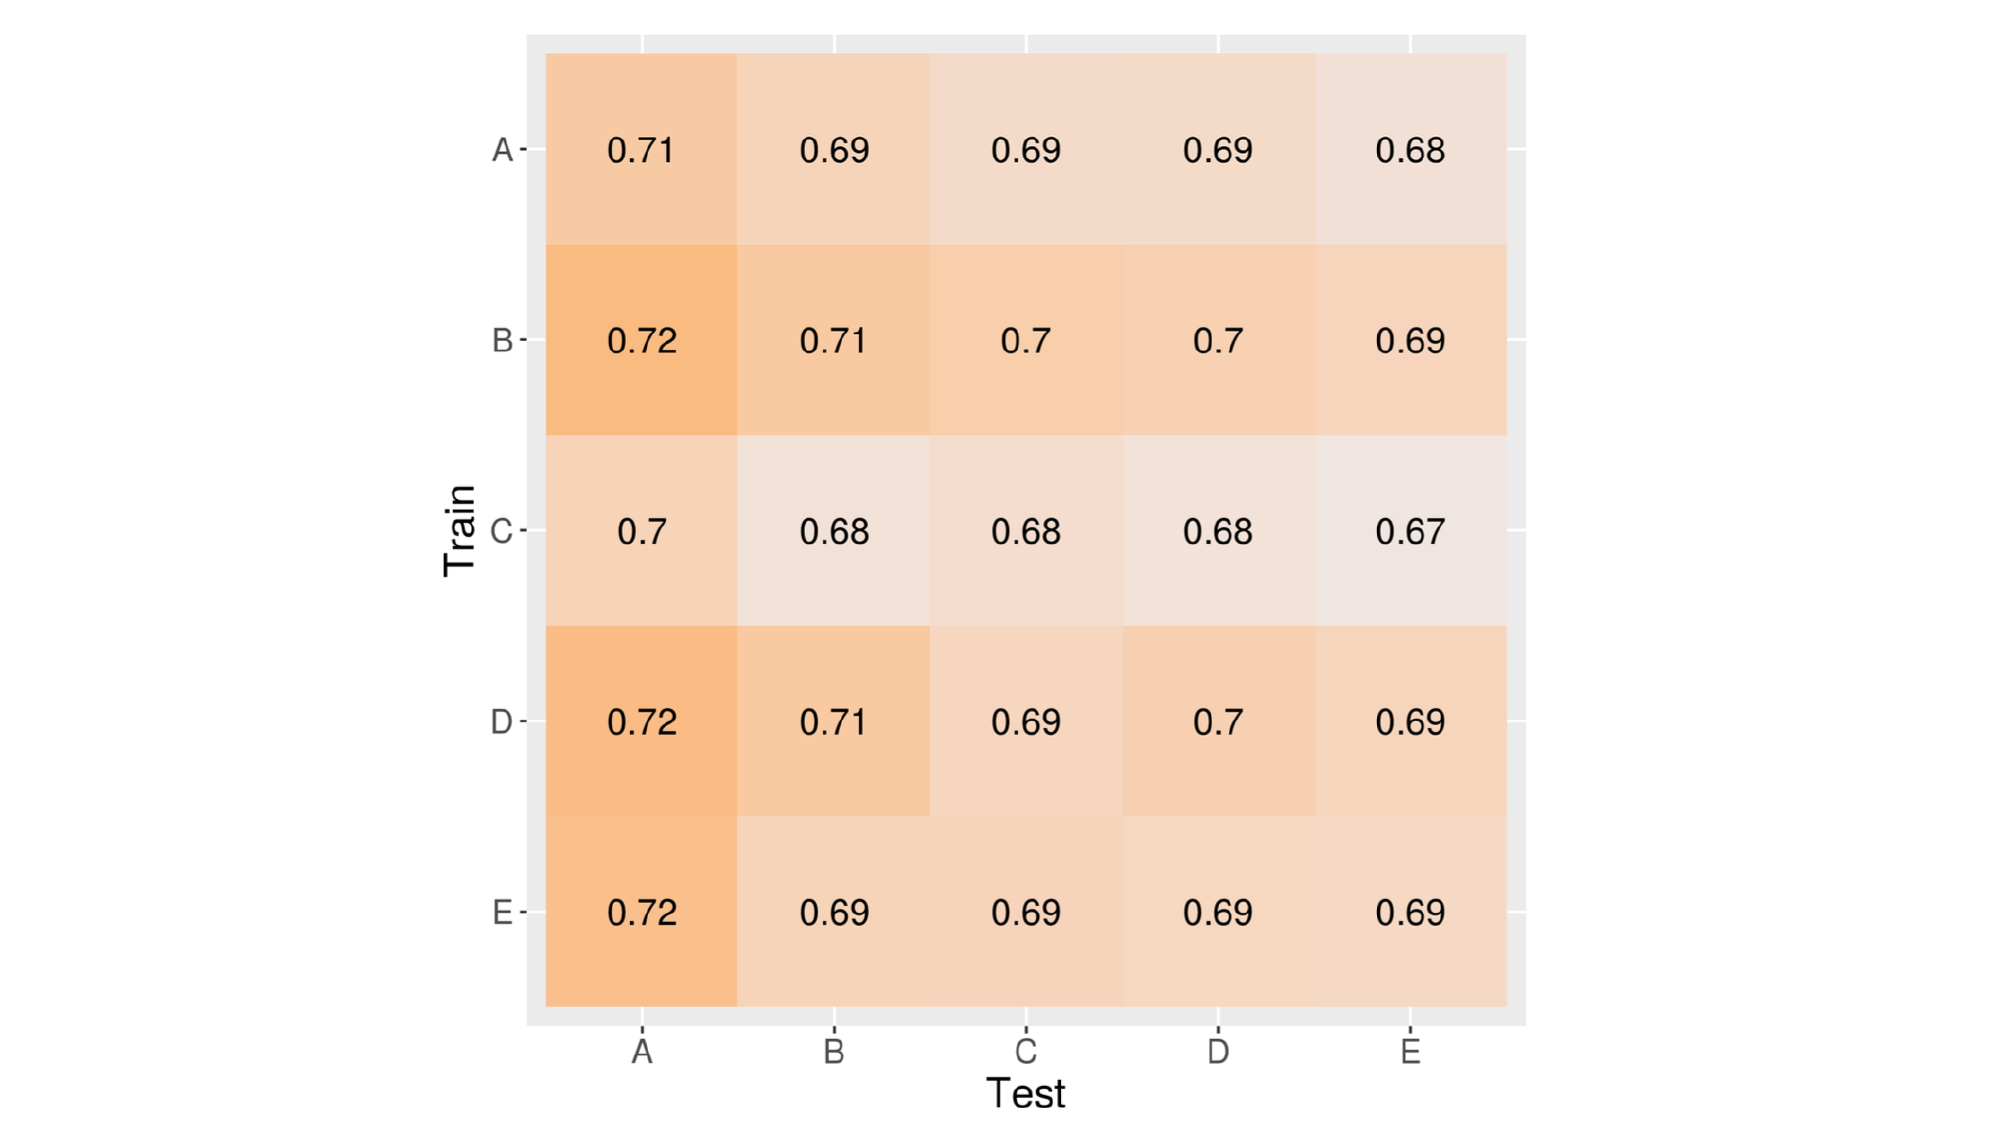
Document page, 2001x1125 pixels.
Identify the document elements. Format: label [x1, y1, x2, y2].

picture [436, 0, 1564, 1125]
